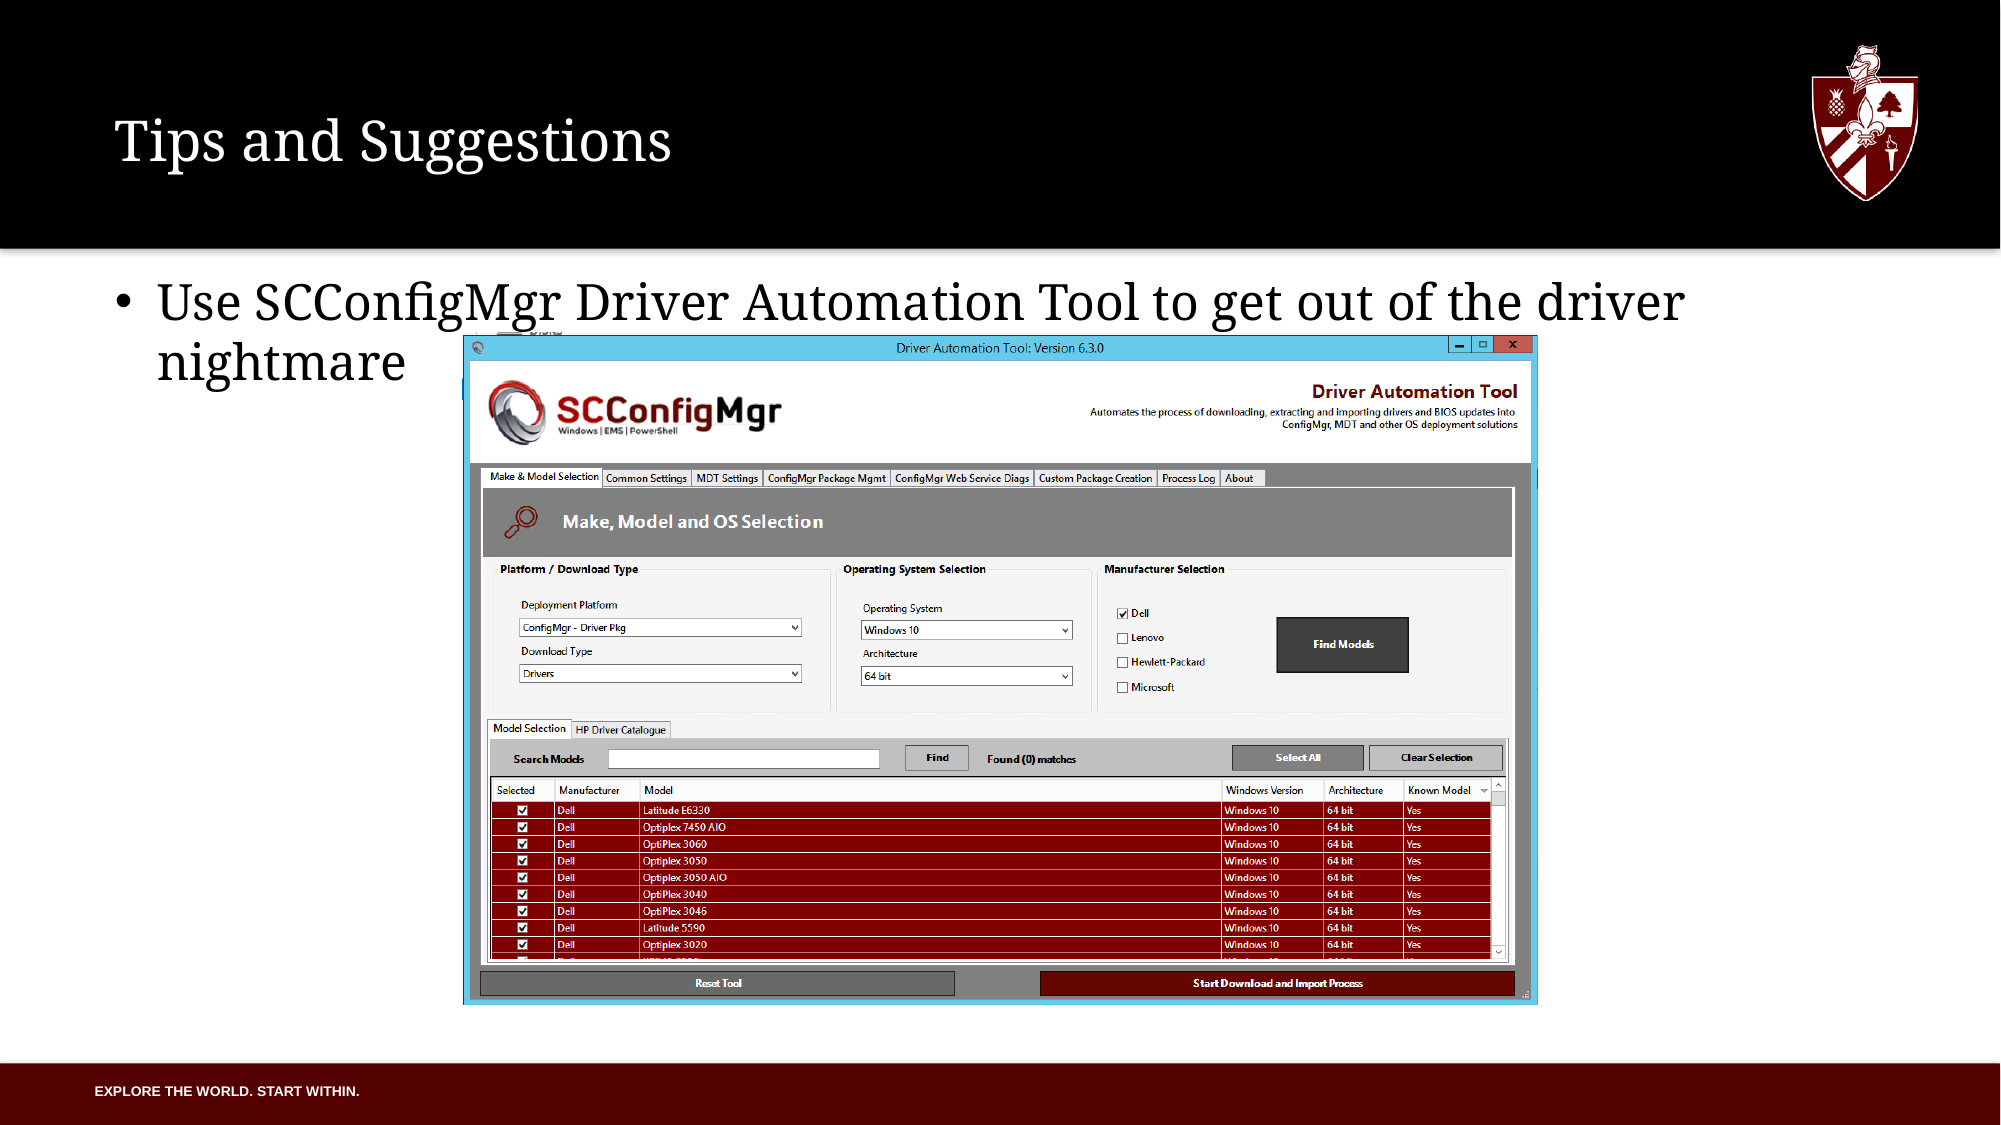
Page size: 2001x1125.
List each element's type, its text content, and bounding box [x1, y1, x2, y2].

title Tips and Suggestions [99, 45, 1900, 233]
picture [462, 332, 1538, 1006]
list Use SCConfigMgr Driver Automation Tool to get out of the driver nightmare [99, 262, 1900, 1005]
